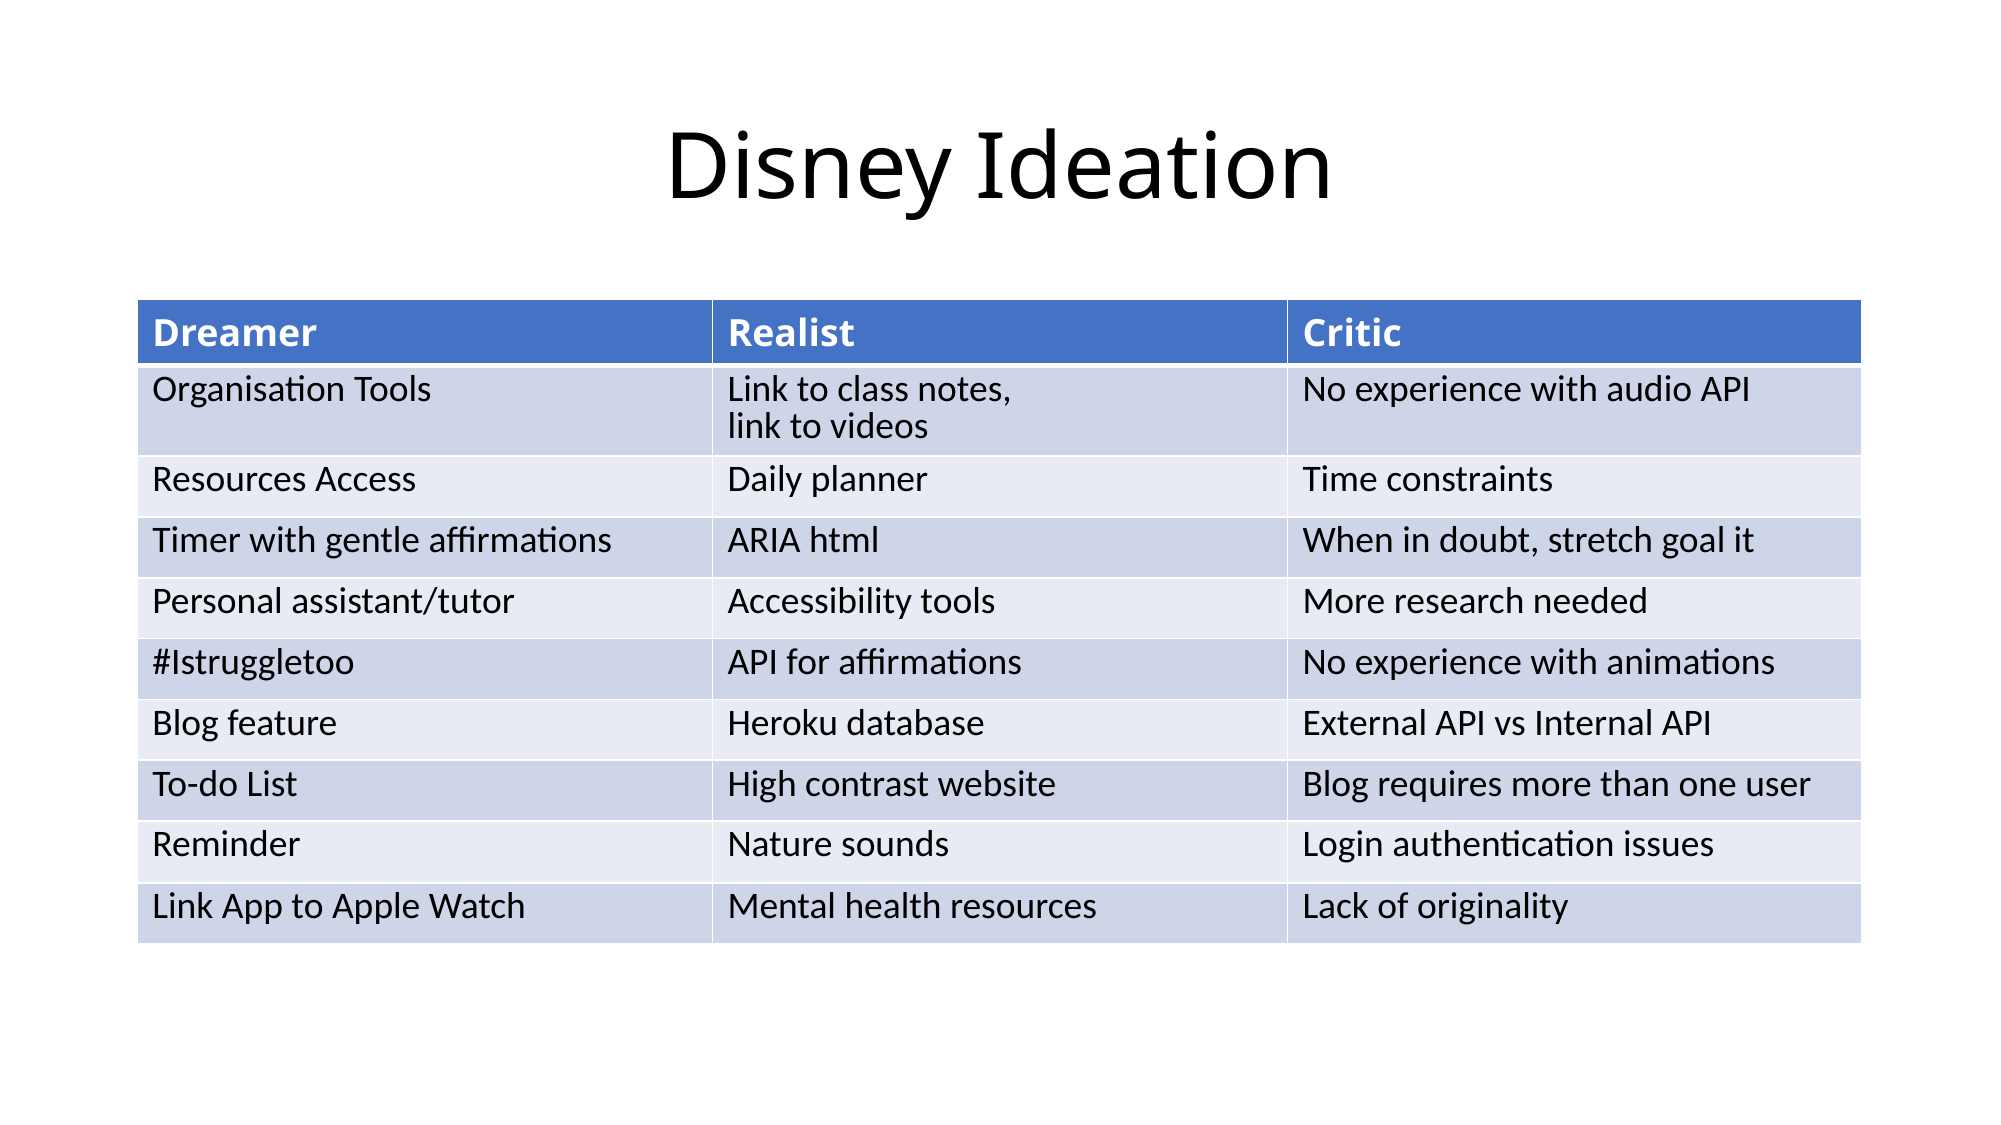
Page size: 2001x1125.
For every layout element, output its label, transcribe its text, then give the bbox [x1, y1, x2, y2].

table_cell Accessibility tools [713, 579, 1287, 638]
table_header Dreamer [138, 300, 712, 363]
table_cell Blog requires more than one user [1288, 761, 1861, 820]
table_cell #Istruggletoo [138, 639, 712, 699]
table_cell More research needed [1288, 579, 1861, 638]
table_cell Link to class notes, link to videos [713, 368, 1287, 455]
table_cell Blog feature [138, 700, 712, 759]
table_cell Lack of originality [1288, 884, 1861, 943]
table_header Realist [713, 300, 1287, 363]
table_cell Daily planner [713, 457, 1287, 516]
table_cell When in doubt, stretch goal it [1288, 518, 1861, 577]
table_cell Link App to Apple Watch [138, 884, 712, 943]
table_cell Time constraints [1288, 457, 1861, 516]
table_cell Nature sounds [713, 822, 1287, 882]
table_cell No experience with animations [1288, 639, 1861, 699]
table_cell ARIA html [713, 518, 1287, 577]
title Disney Ideation [137, 59, 1863, 278]
table_cell High contrast website [713, 761, 1287, 820]
table_cell To-do List [138, 761, 712, 820]
table_cell Mental health resources [713, 884, 1287, 943]
table_cell Personal assistant/tutor [138, 579, 712, 638]
table_cell API for affirmations [713, 639, 1287, 699]
table_cell No experience with audio API [1288, 368, 1861, 455]
table_header Critic [1288, 300, 1861, 363]
table_cell Resources Access [138, 457, 712, 516]
table_cell Organisation Tools [138, 368, 712, 455]
table_cell Heroku database [713, 700, 1287, 759]
table_cell Reminder [138, 822, 712, 882]
table_cell Timer with gentle affirmations [138, 518, 712, 577]
table_cell Login authentication issues [1288, 822, 1861, 882]
table_cell External API vs Internal API [1288, 700, 1861, 759]
